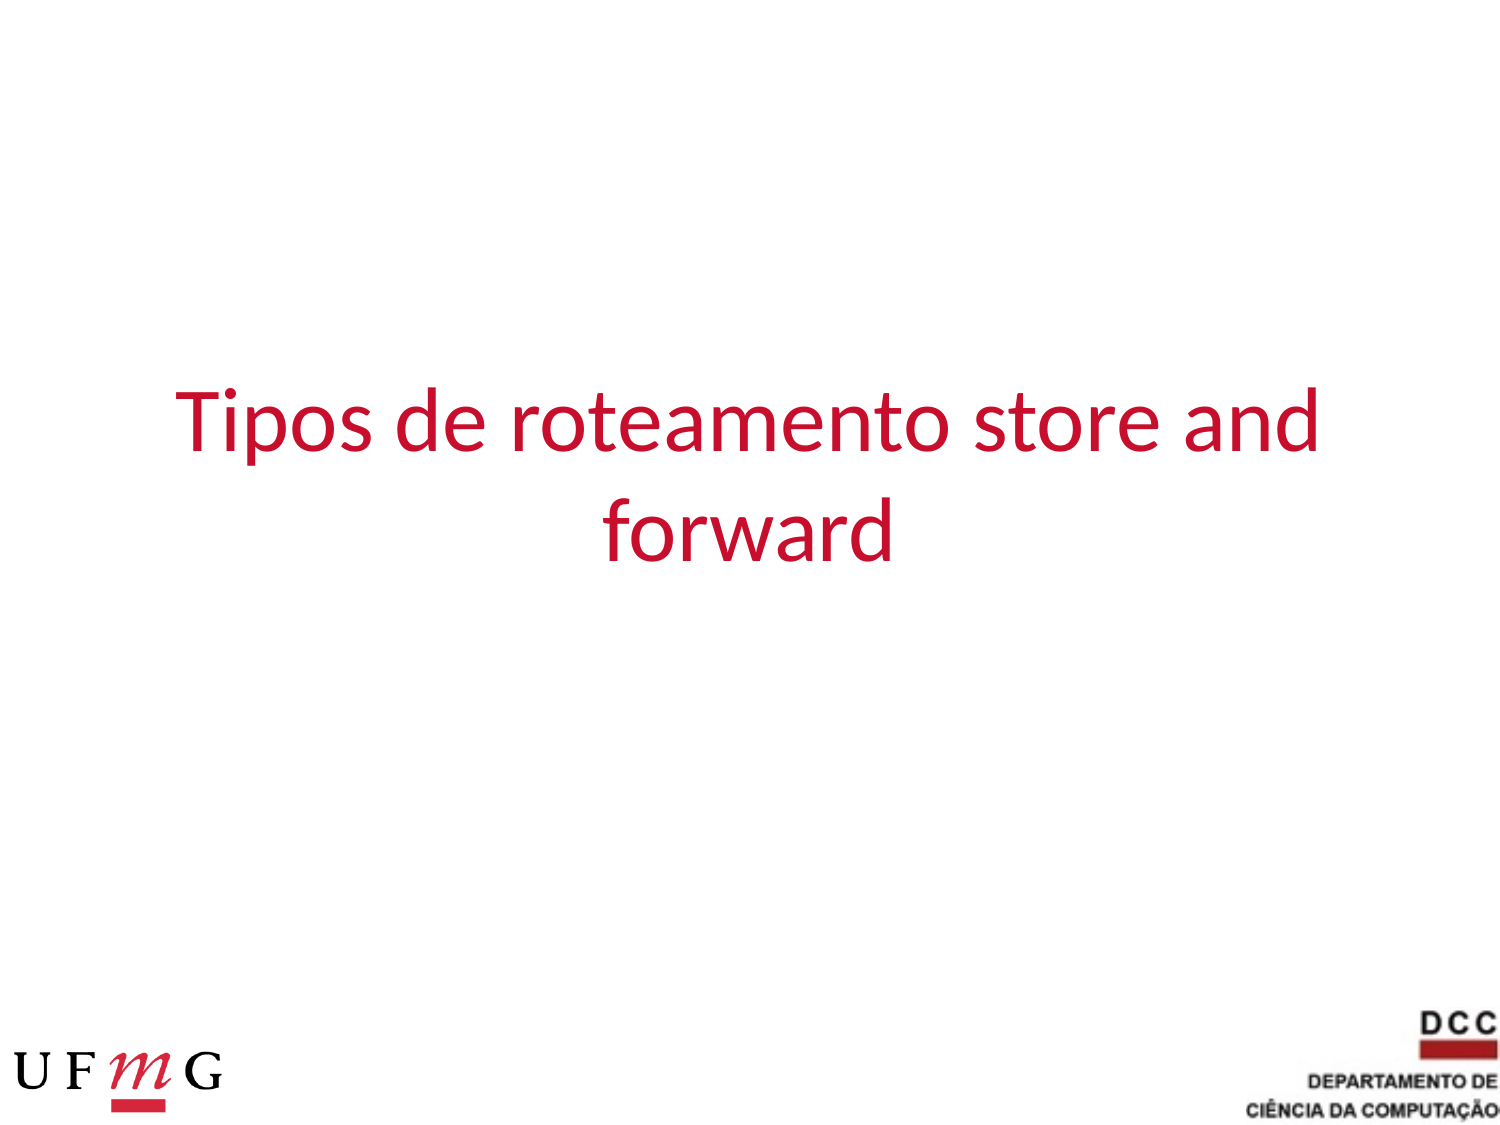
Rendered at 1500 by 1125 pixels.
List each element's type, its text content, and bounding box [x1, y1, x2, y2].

picture [1246, 1007, 1500, 1125]
picture [5, 1034, 231, 1123]
title Tipos de roteamento store and forward [112, 349, 1388, 591]
